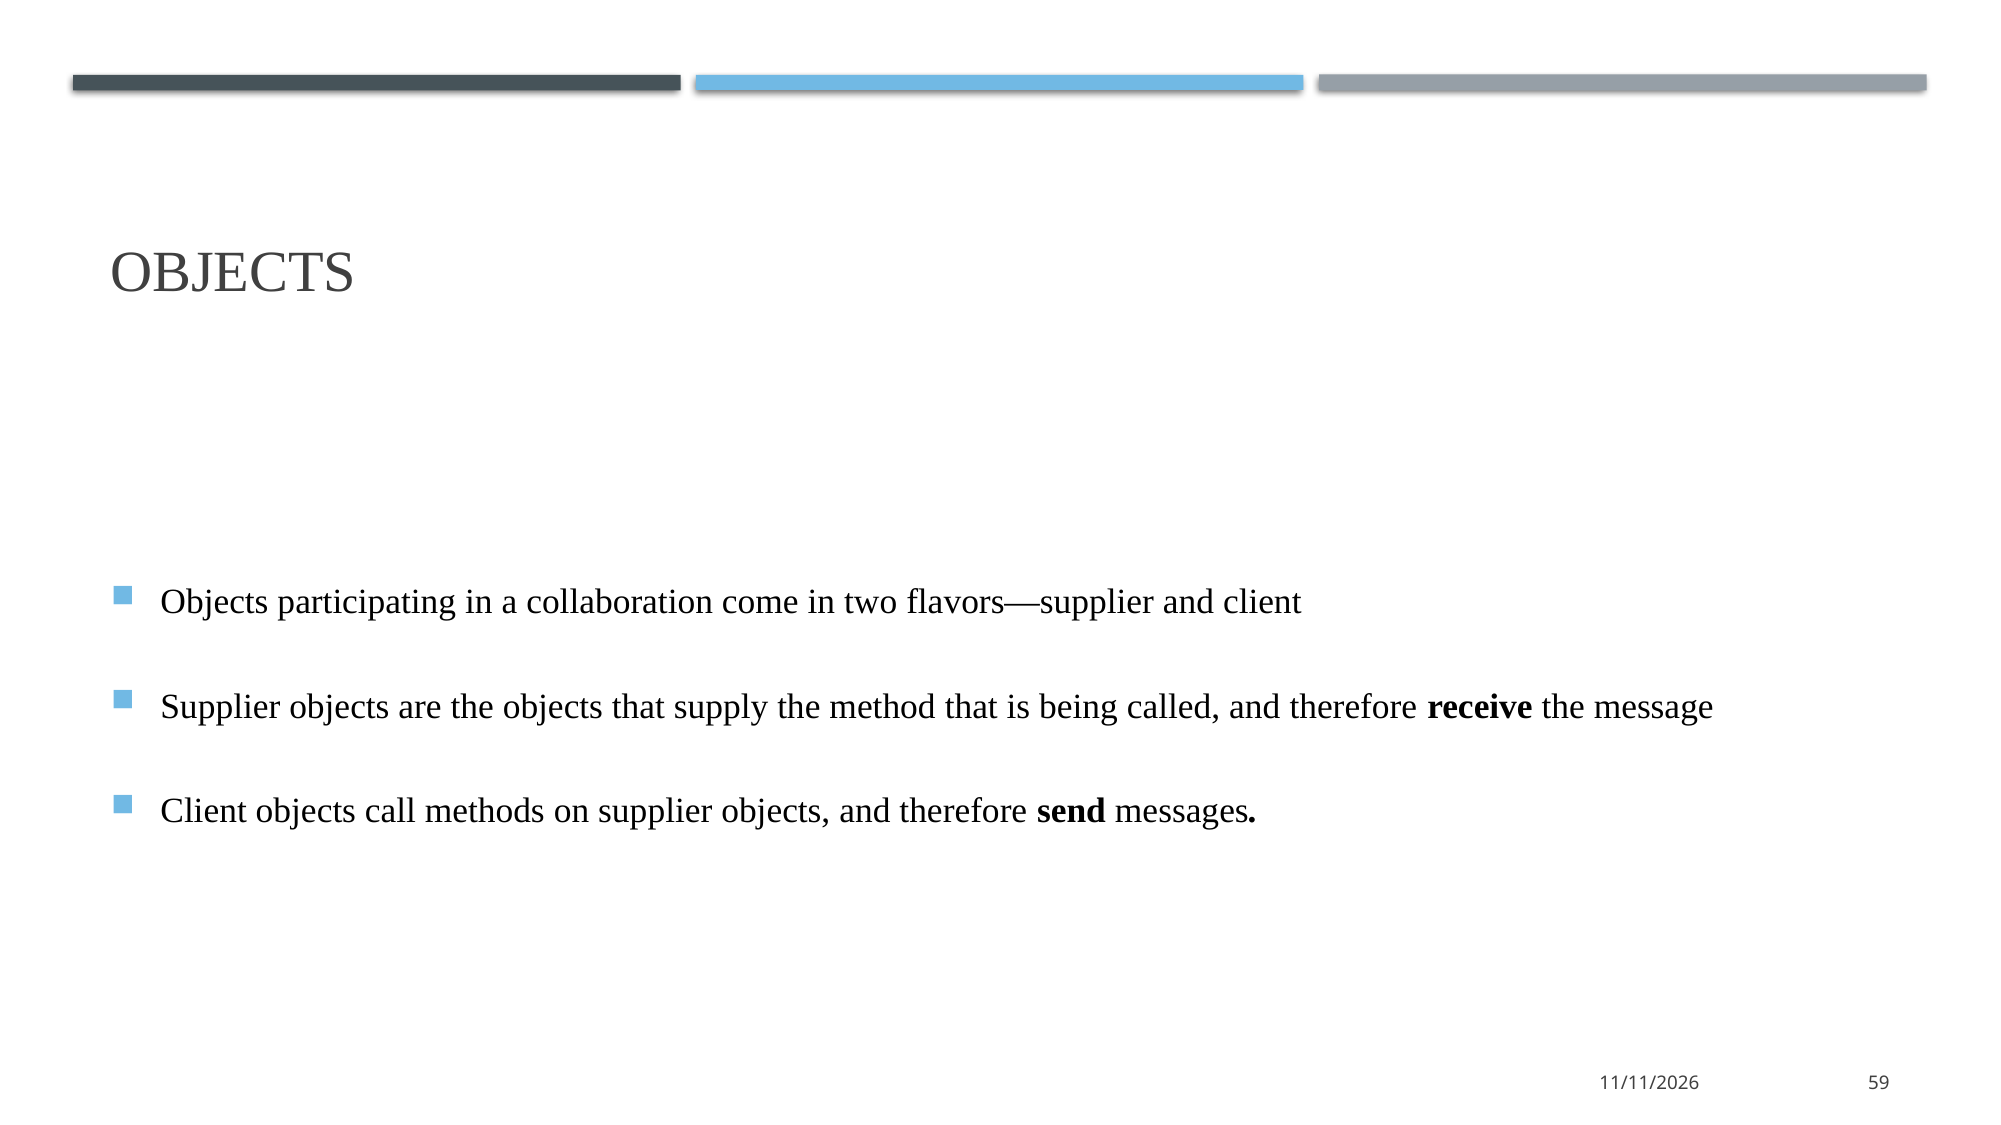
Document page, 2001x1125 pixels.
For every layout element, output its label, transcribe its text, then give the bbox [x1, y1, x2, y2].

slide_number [1247, 1053, 1715, 1114]
list Objects participating in a collaboration come in two flavors—supplier and client Supplier objects are the objects that supply the method that is being called, and therefore receive the message Client objects call methods on supplier objects, and therefore send messages. [95, 383, 1905, 983]
title Objects [95, 115, 1905, 311]
slide_number 59 [1732, 1053, 1905, 1114]
